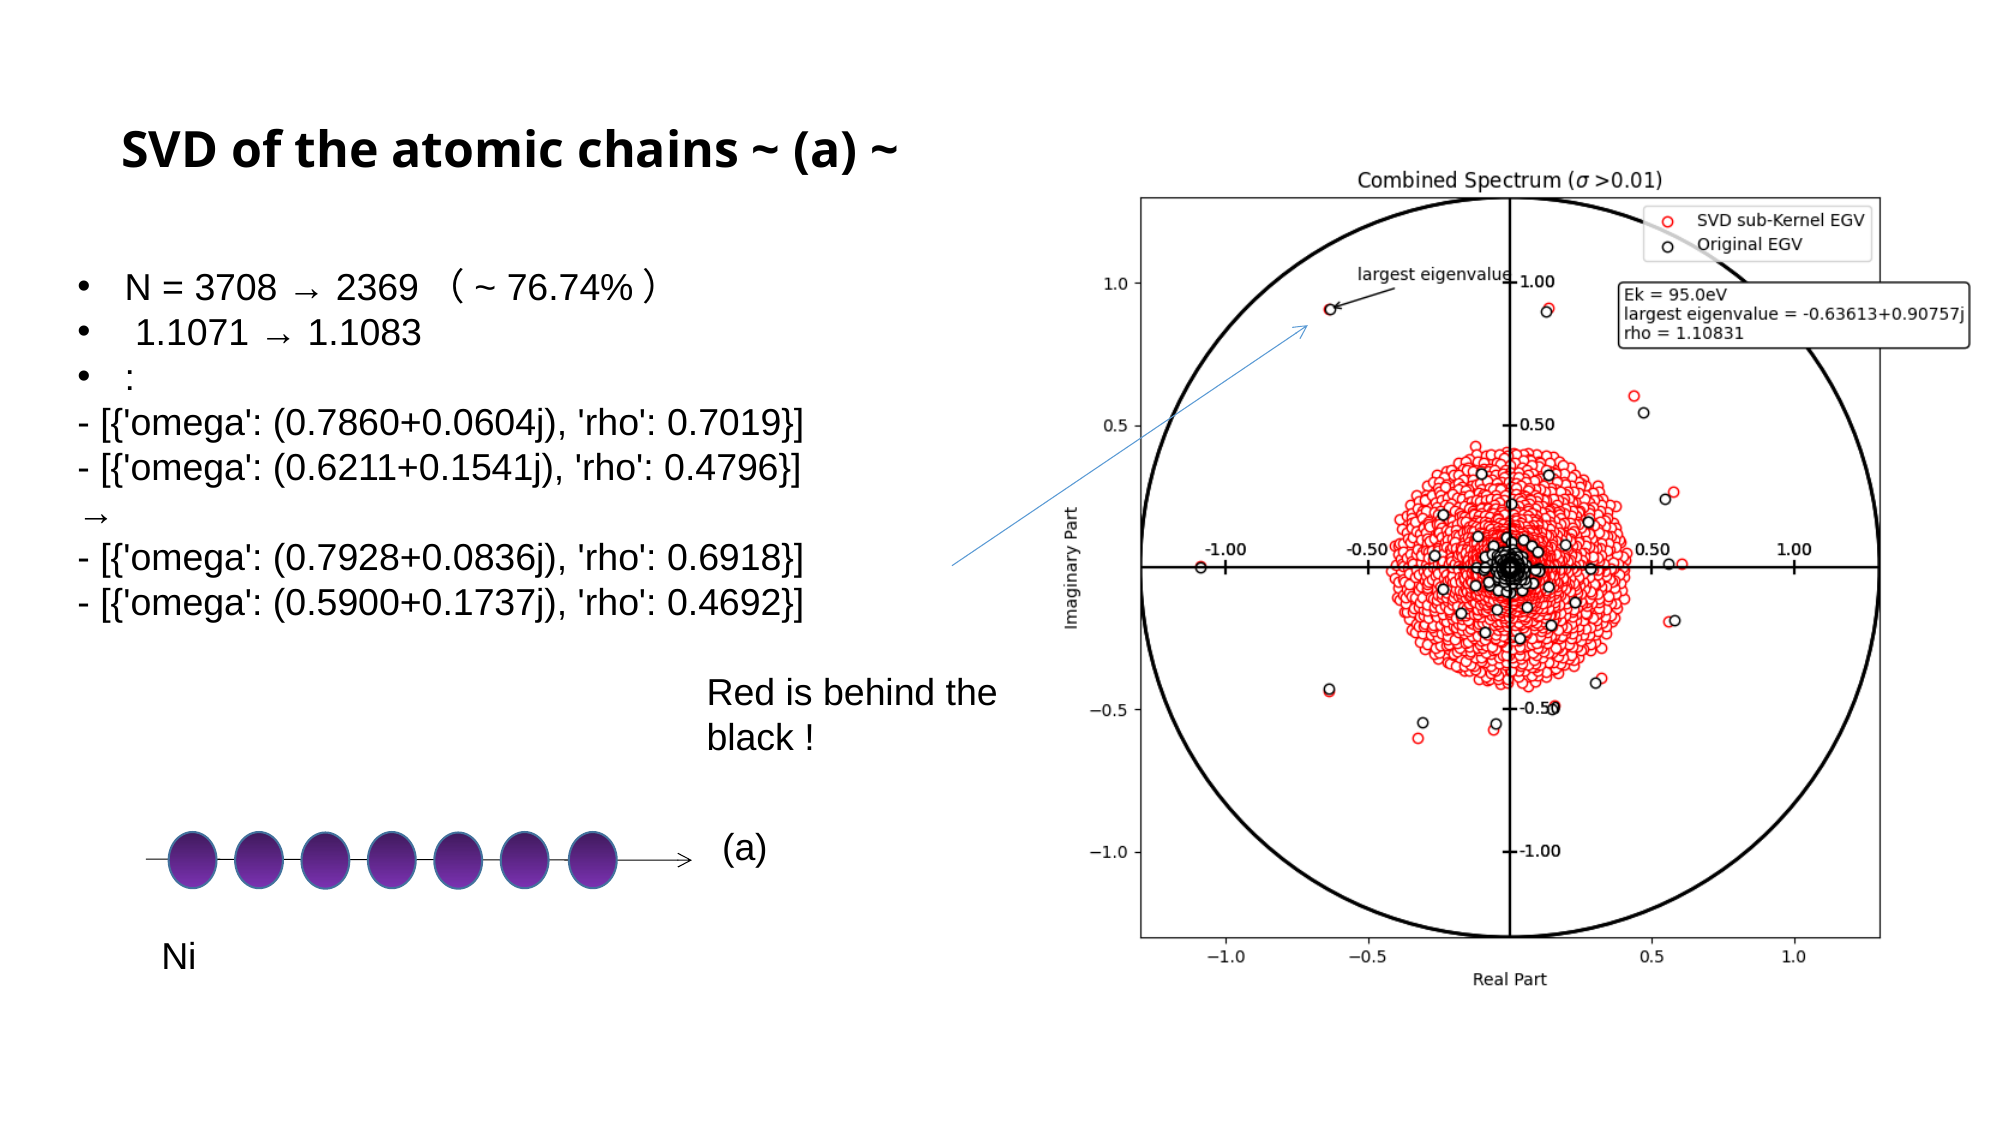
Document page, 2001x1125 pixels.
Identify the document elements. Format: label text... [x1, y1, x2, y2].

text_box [951, 325, 1308, 566]
text_box Red is behind the black ! [691, 660, 1018, 765]
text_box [384, 576, 555, 1125]
picture [1018, 82, 1978, 1043]
title SVD of the atomic chains ~ (a) ~ [106, 42, 1832, 260]
